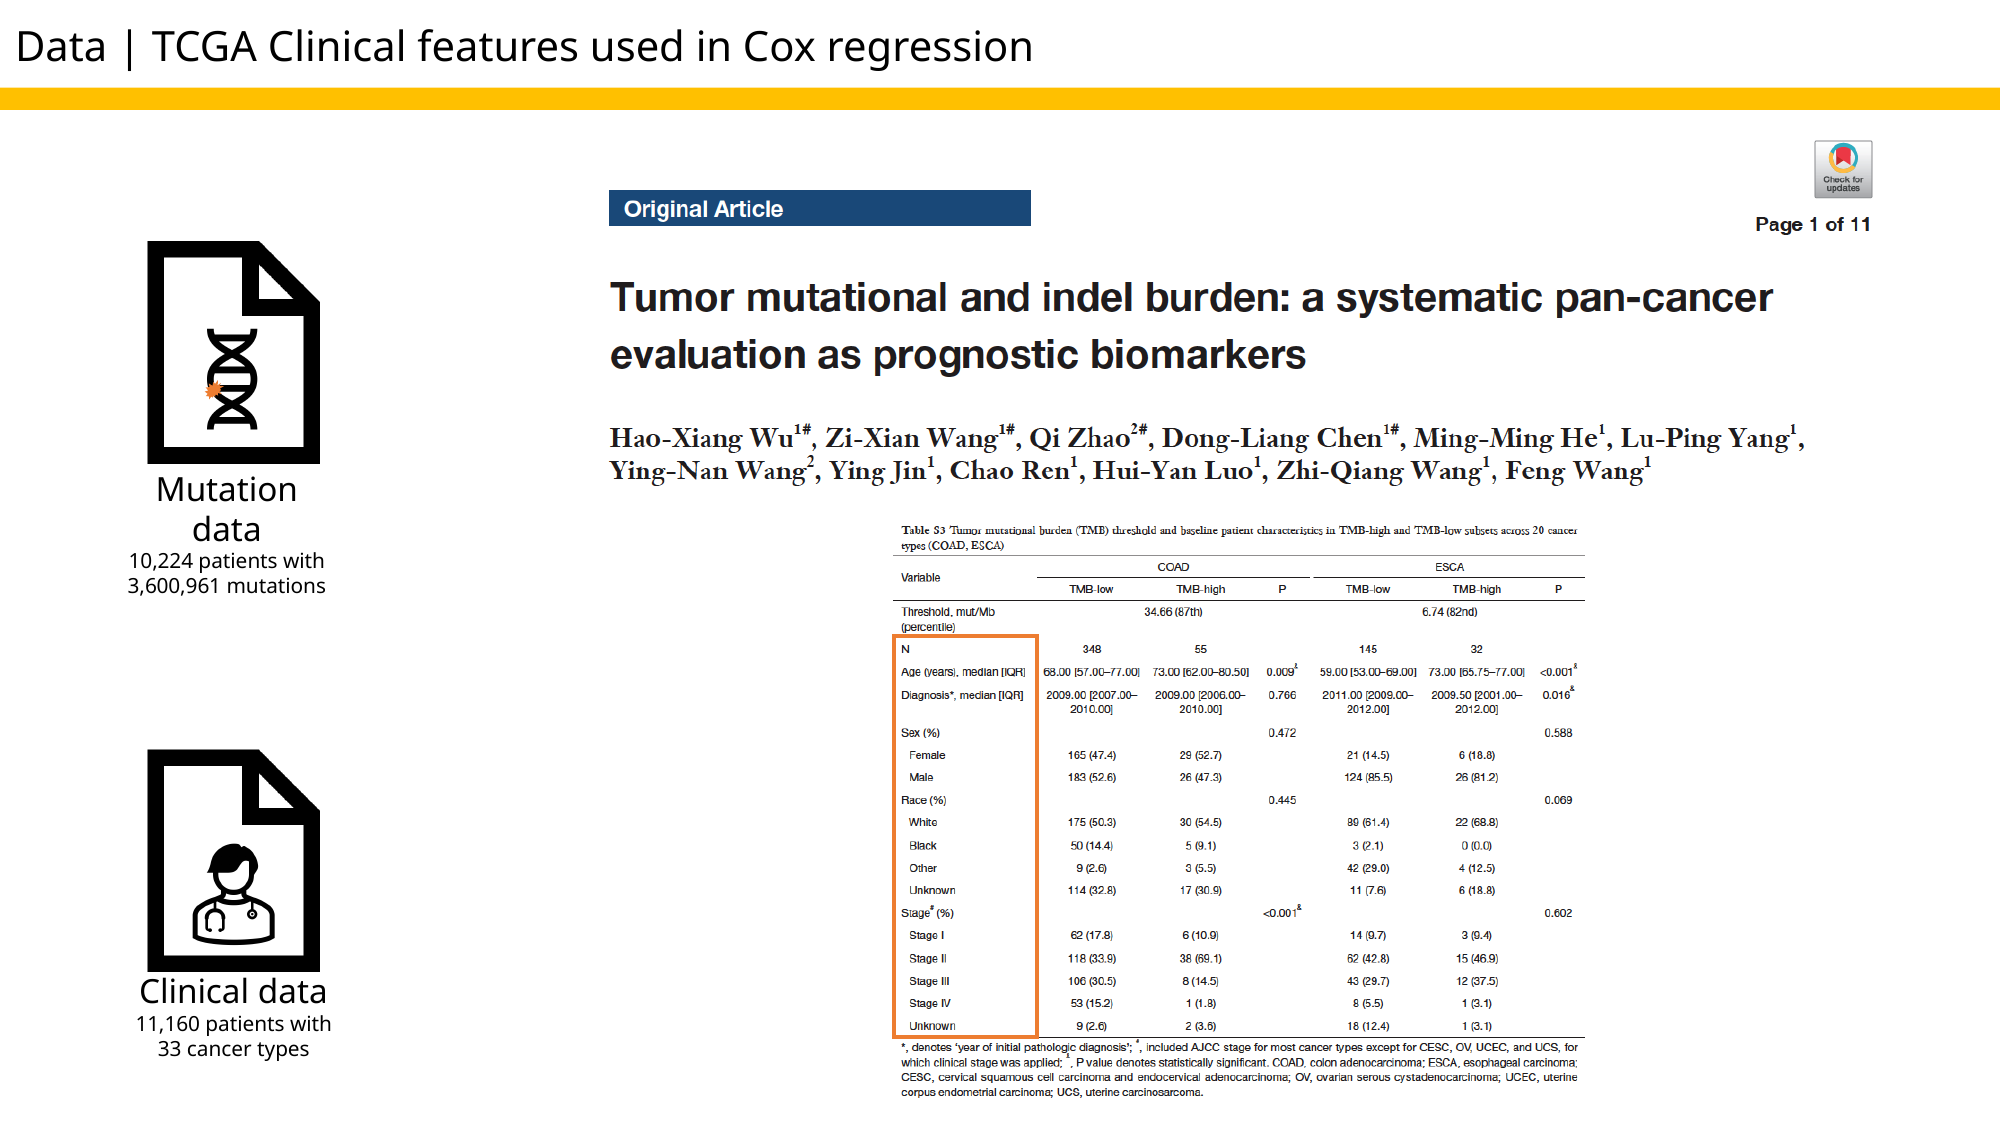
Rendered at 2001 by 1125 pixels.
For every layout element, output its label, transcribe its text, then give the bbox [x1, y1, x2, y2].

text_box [100, 218, 368, 486]
text_box Mutation data 10,224 patients with 3,600,961 mutations [111, 486, 343, 606]
text_box [0, 87, 2000, 111]
title Data | TCGA Clinical features used in Cox regression [0, 0, 2000, 87]
picture [893, 521, 1585, 1101]
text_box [100, 727, 368, 994]
picture [601, 133, 1877, 494]
text_box Clinical data 11,160 patients with 33 cancer types [117, 994, 350, 1068]
